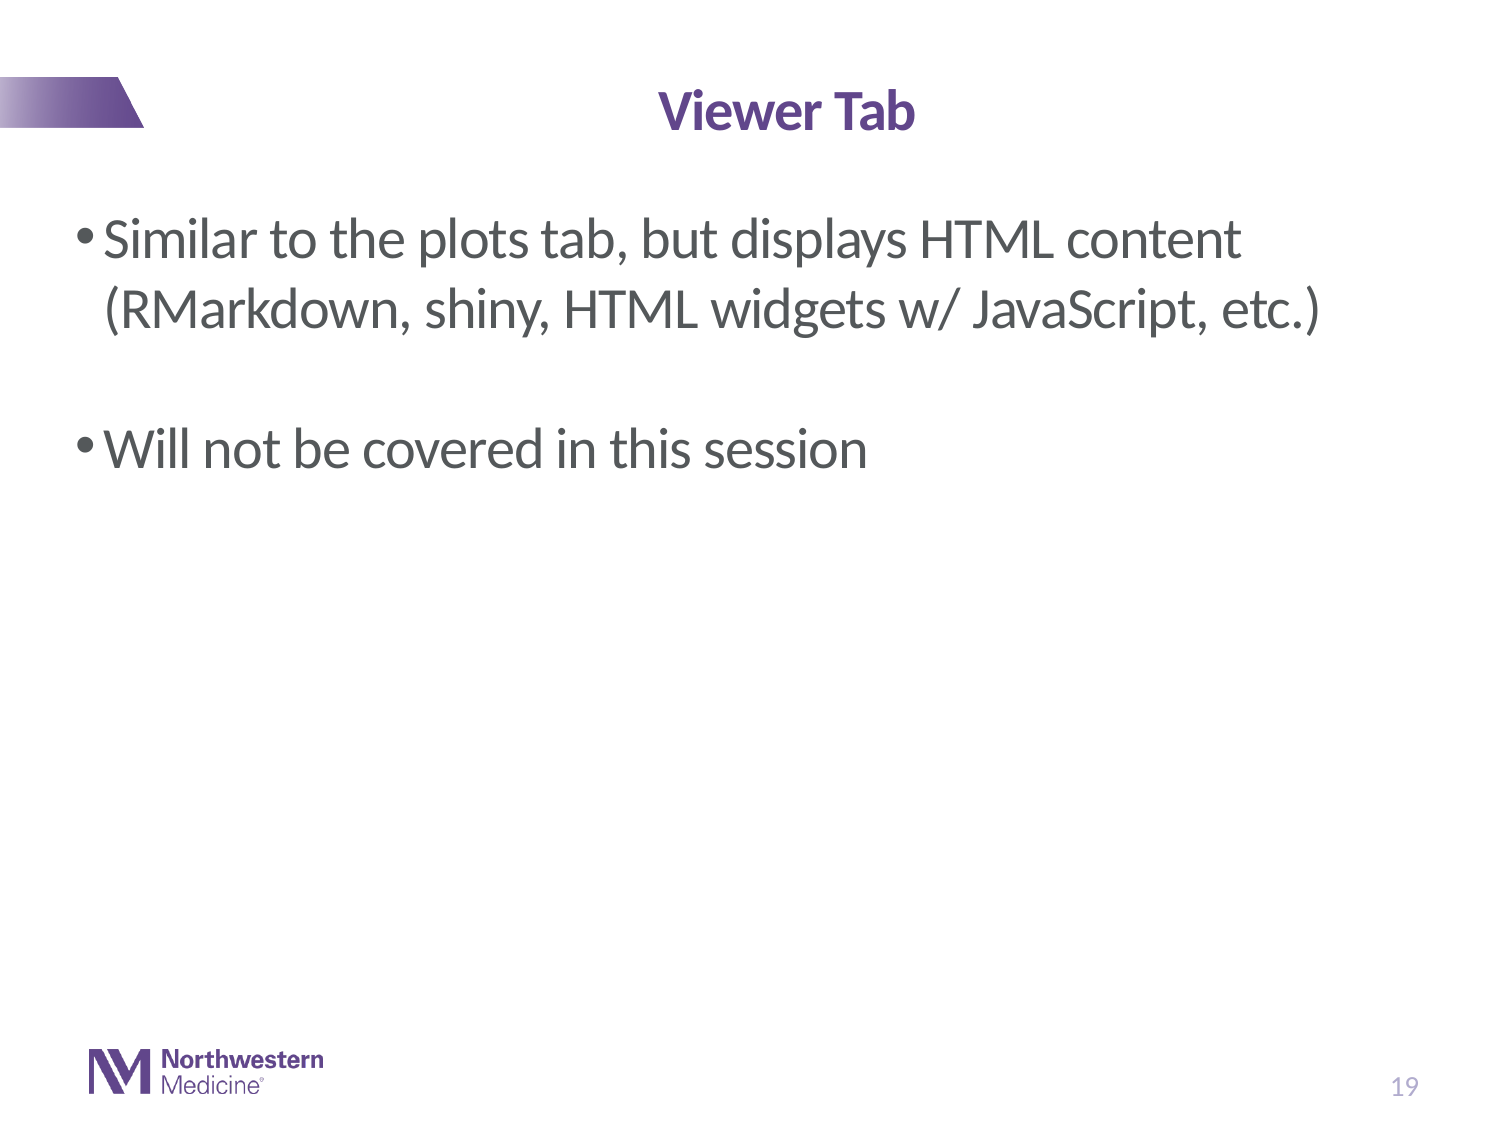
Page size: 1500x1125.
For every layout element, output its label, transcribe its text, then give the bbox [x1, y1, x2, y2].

slide_number 19 [1362, 1063, 1420, 1102]
picture [0, 77, 144, 128]
picture [89, 1049, 323, 1094]
list Similar to the plots tab, but displays HTML content (RMarkdown, shiny, HTML widgets w/ JavaScript, etc.) Will not be covered in this session [75, 200, 1425, 1010]
title Viewer Tab [162, 24, 1428, 150]
